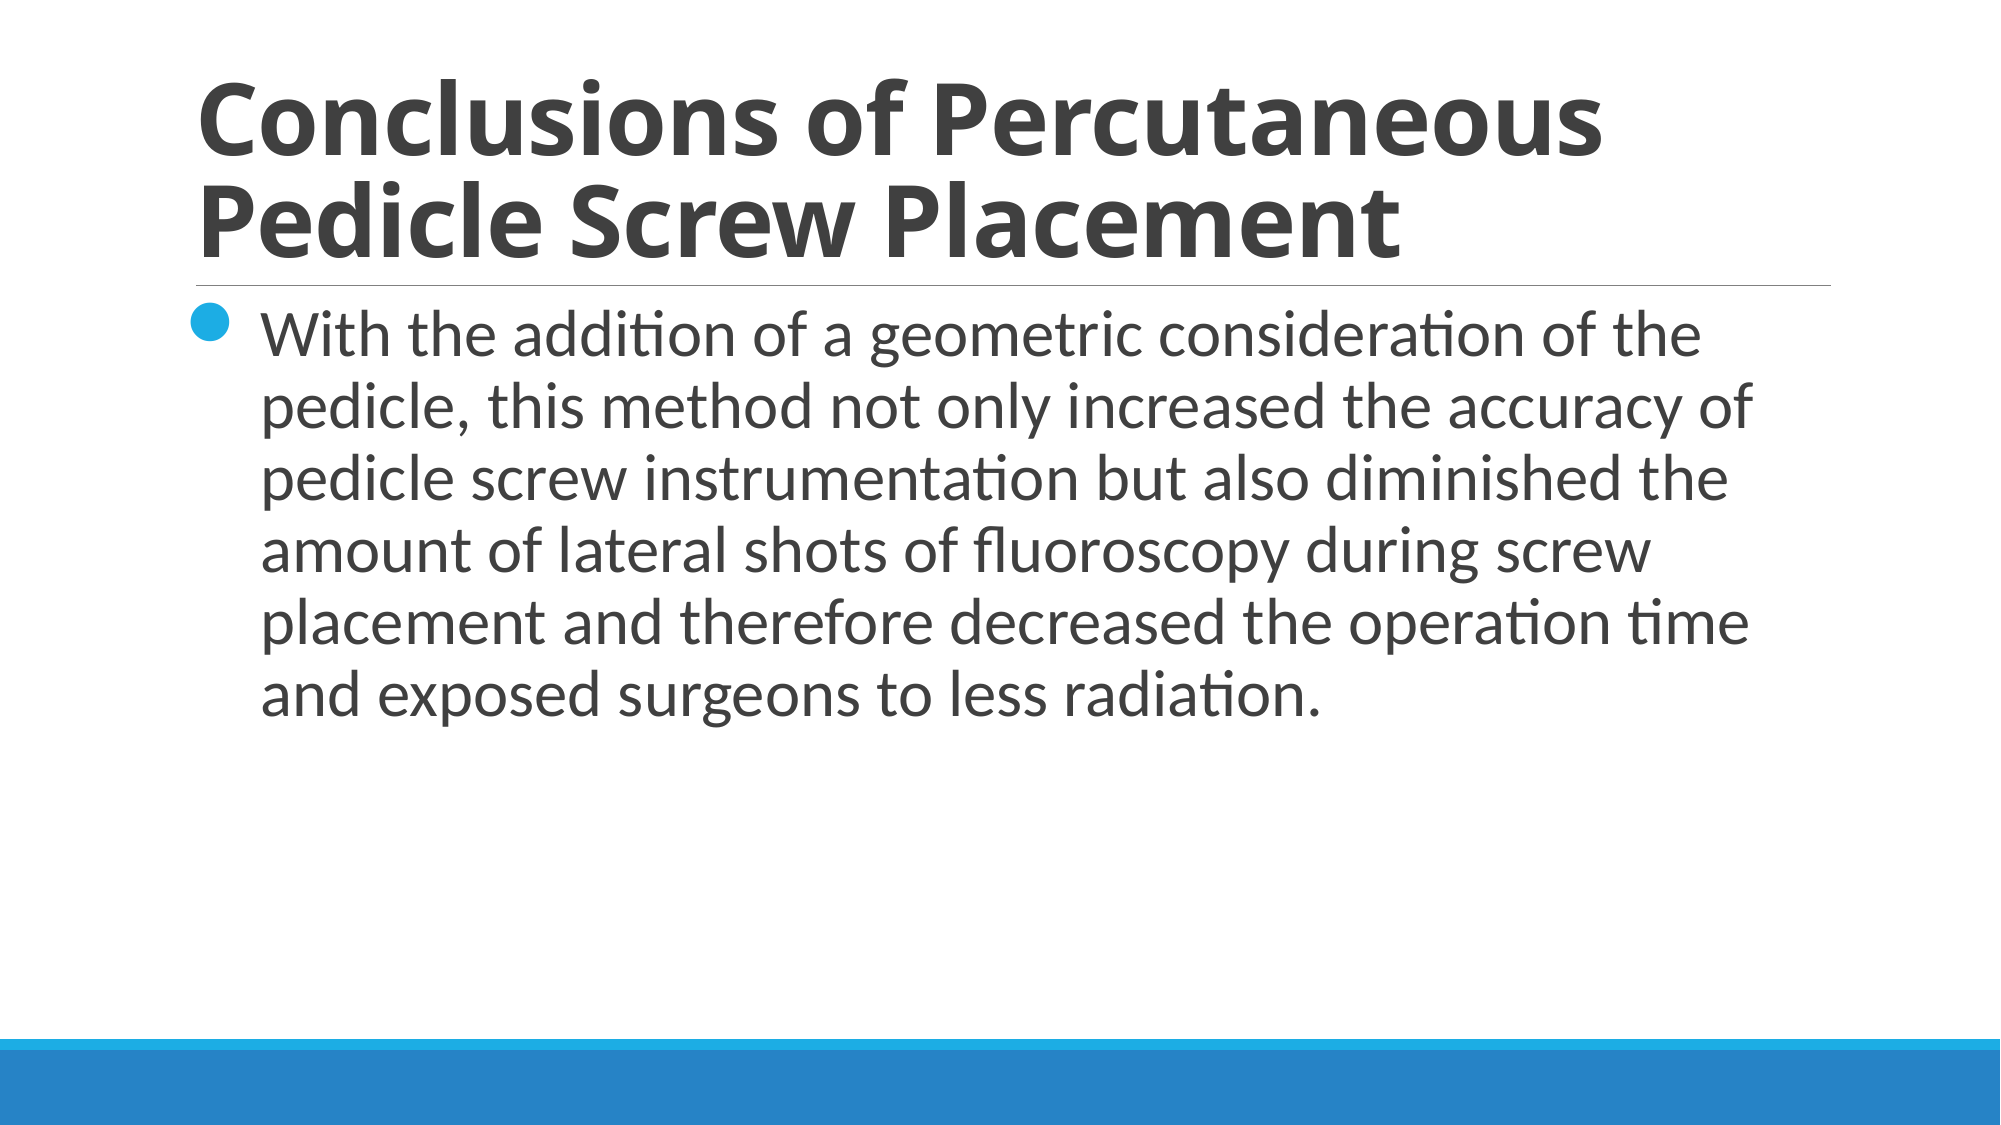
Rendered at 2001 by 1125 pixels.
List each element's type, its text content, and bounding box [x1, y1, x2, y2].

title Conclusions of Percutaneous Pedicle Screw Placement [180, 47, 1830, 285]
list With the addition of a geometric consideration of the pedicle, this method not only increased the accuracy of pedicle screw instrumentation but also diminished the amount of lateral shots of fluoroscopy during screw placement and therefore decreased the operation time and exposed surgeons to less radiation. [137, 291, 1863, 936]
